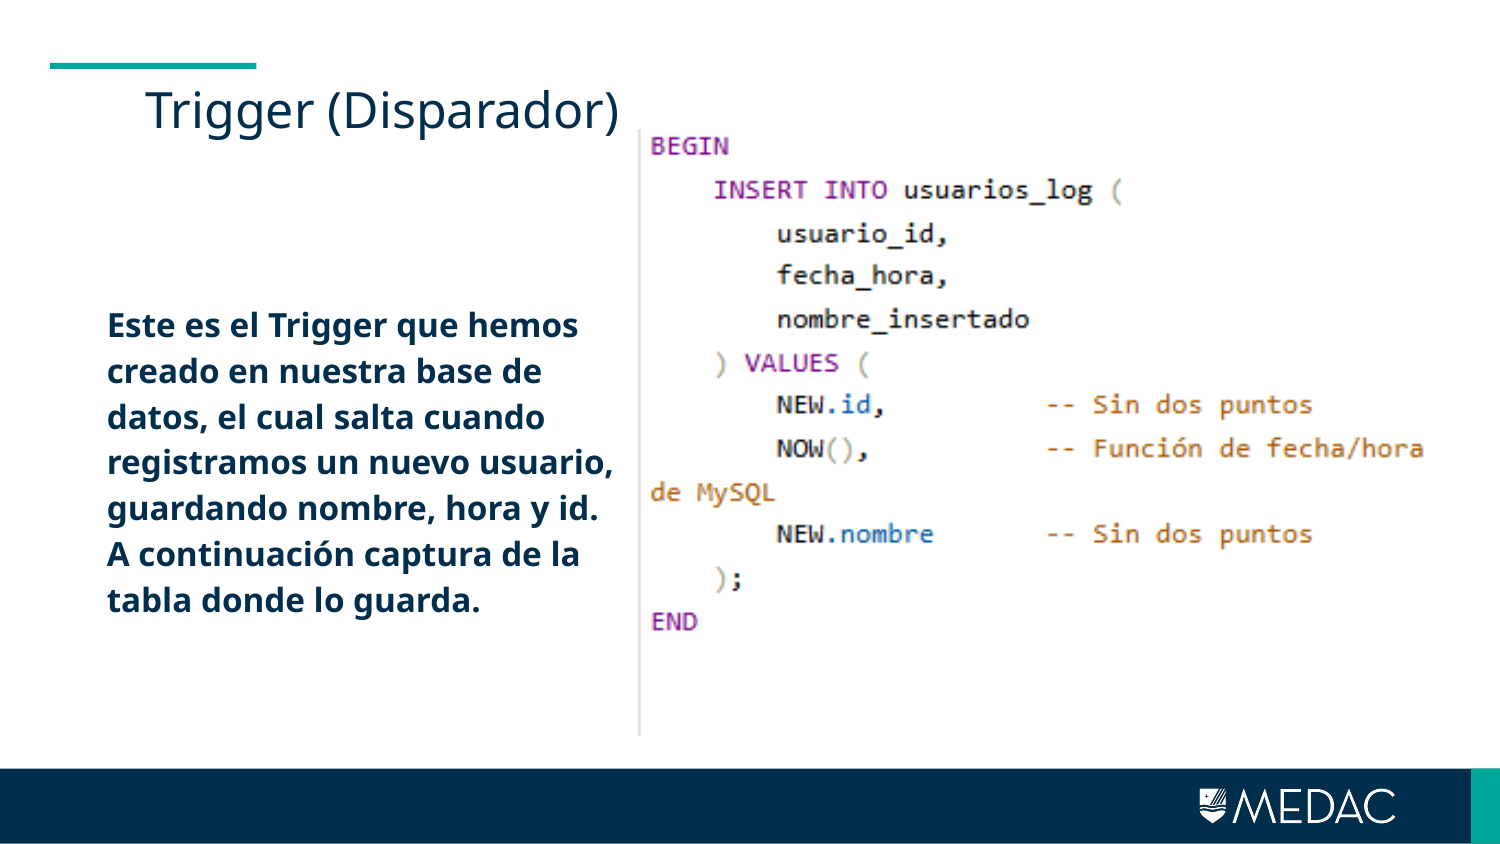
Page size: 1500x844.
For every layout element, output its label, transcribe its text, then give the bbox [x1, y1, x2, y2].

picture [636, 129, 1462, 736]
list Este es el Trigger que hemos creado en nuestra base de datos, el cual salta cuando registramos un nuevo usuario, guardando nombre, hora y id. A continuación captura de la tabla donde lo guarda. [91, 283, 631, 687]
picture [1184, 782, 1411, 830]
title Trigger (Disparador) [130, 63, 1420, 159]
